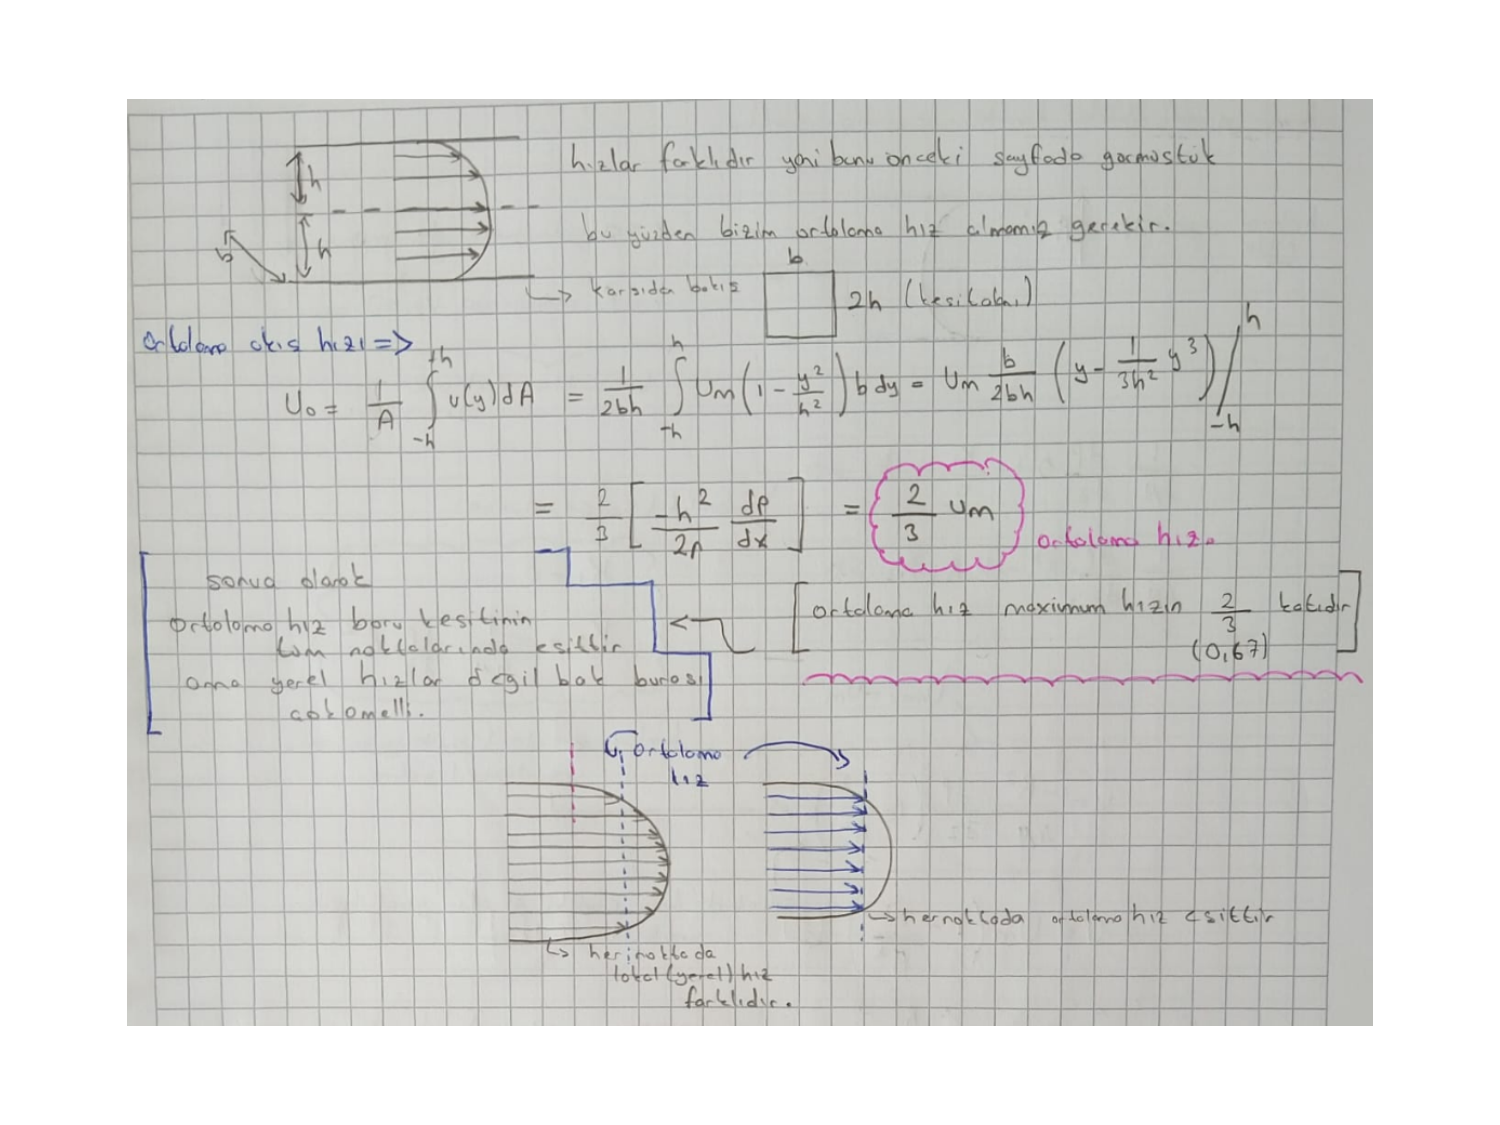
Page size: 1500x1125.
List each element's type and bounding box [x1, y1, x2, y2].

picture [127, 0, 1373, 1125]
